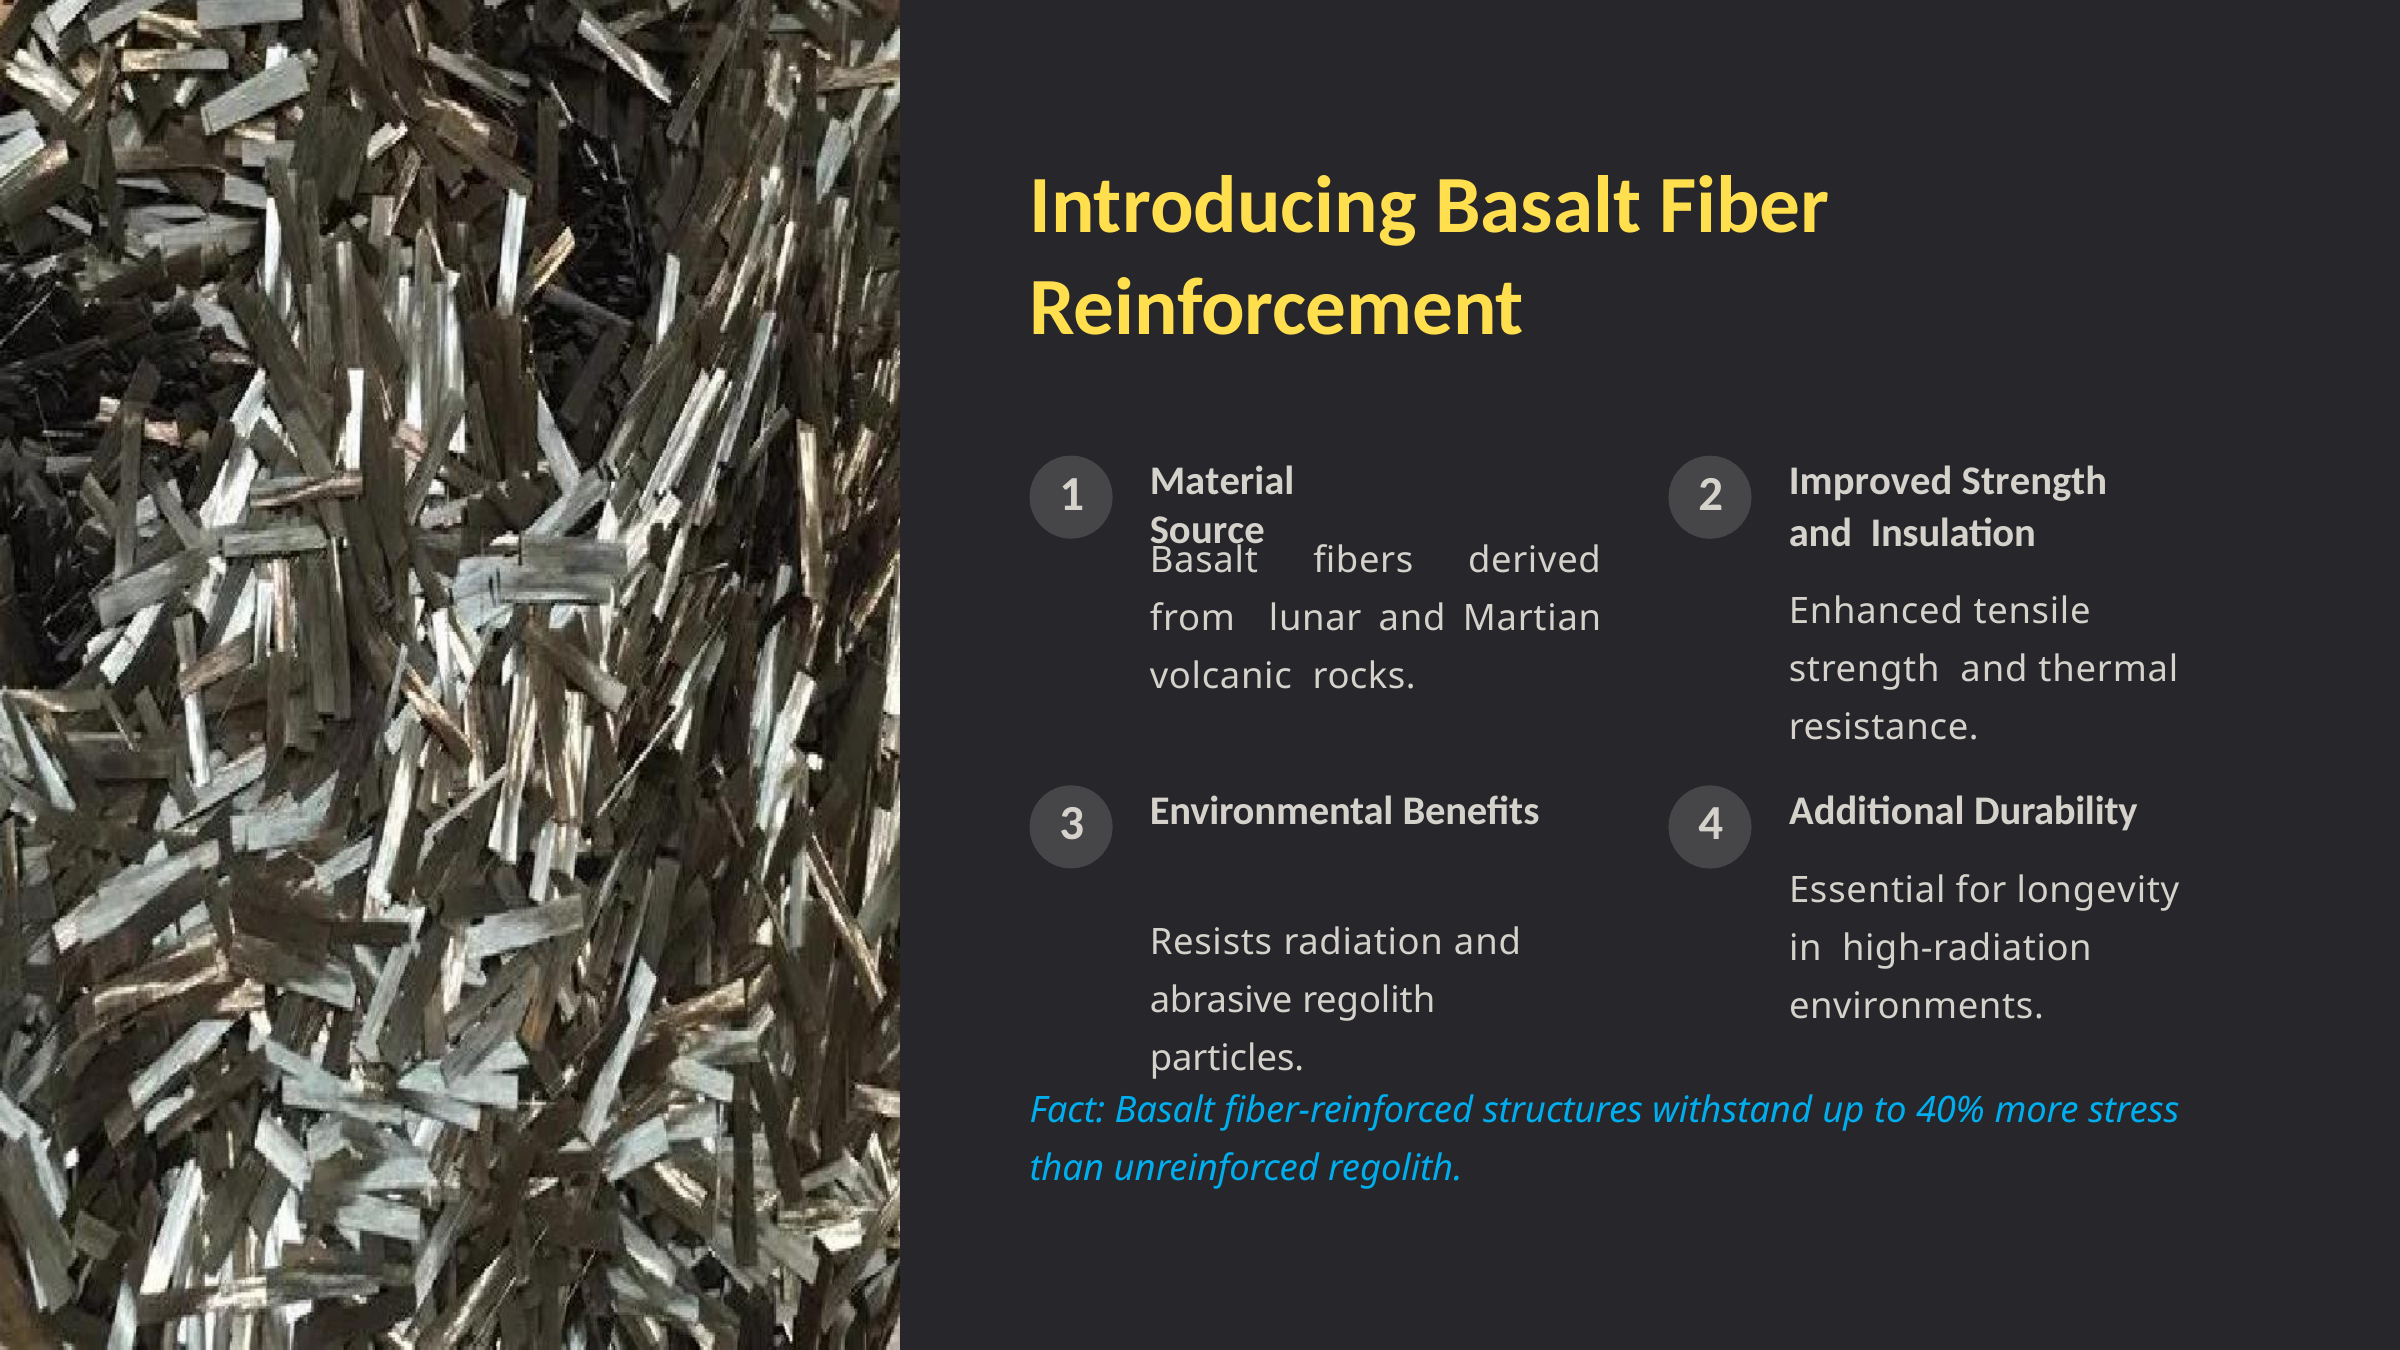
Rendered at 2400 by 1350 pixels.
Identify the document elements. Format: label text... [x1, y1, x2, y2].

text_box [1029, 455, 1113, 539]
text_box [1029, 785, 1113, 869]
text_box 2 [1696, 459, 1726, 520]
text_box Basalt fibers derived from lunar and Martian volcanic rocks. [1147, 519, 1603, 697]
text_box Additional Durability Essential for longevity in high-radiation environments. [1787, 781, 2206, 1026]
text_box Resists radiation and abrasive regolith particles. [1147, 901, 1593, 1069]
text_box 3 [1057, 788, 1087, 850]
picture [0, 0, 901, 1350]
text_box [1668, 455, 1752, 539]
text_box Improved Strength and Insulation Enhanced tensile strength and thermal resistance. [1786, 448, 2236, 747]
text_box 4 [1696, 788, 1726, 850]
text_box Fact: Basalt fiber-reinforced structures withstand up to 40% more stress than unreinforced regolith. [1027, 1069, 2216, 1188]
text_box 1 [1057, 459, 1087, 520]
title Introducing Basalt Fiber Reinforcement [905, 84, 2045, 372]
text_box Environmental Benefits [1147, 781, 1544, 833]
text_box [1668, 785, 1752, 869]
text_box Material Source [1147, 451, 1418, 519]
